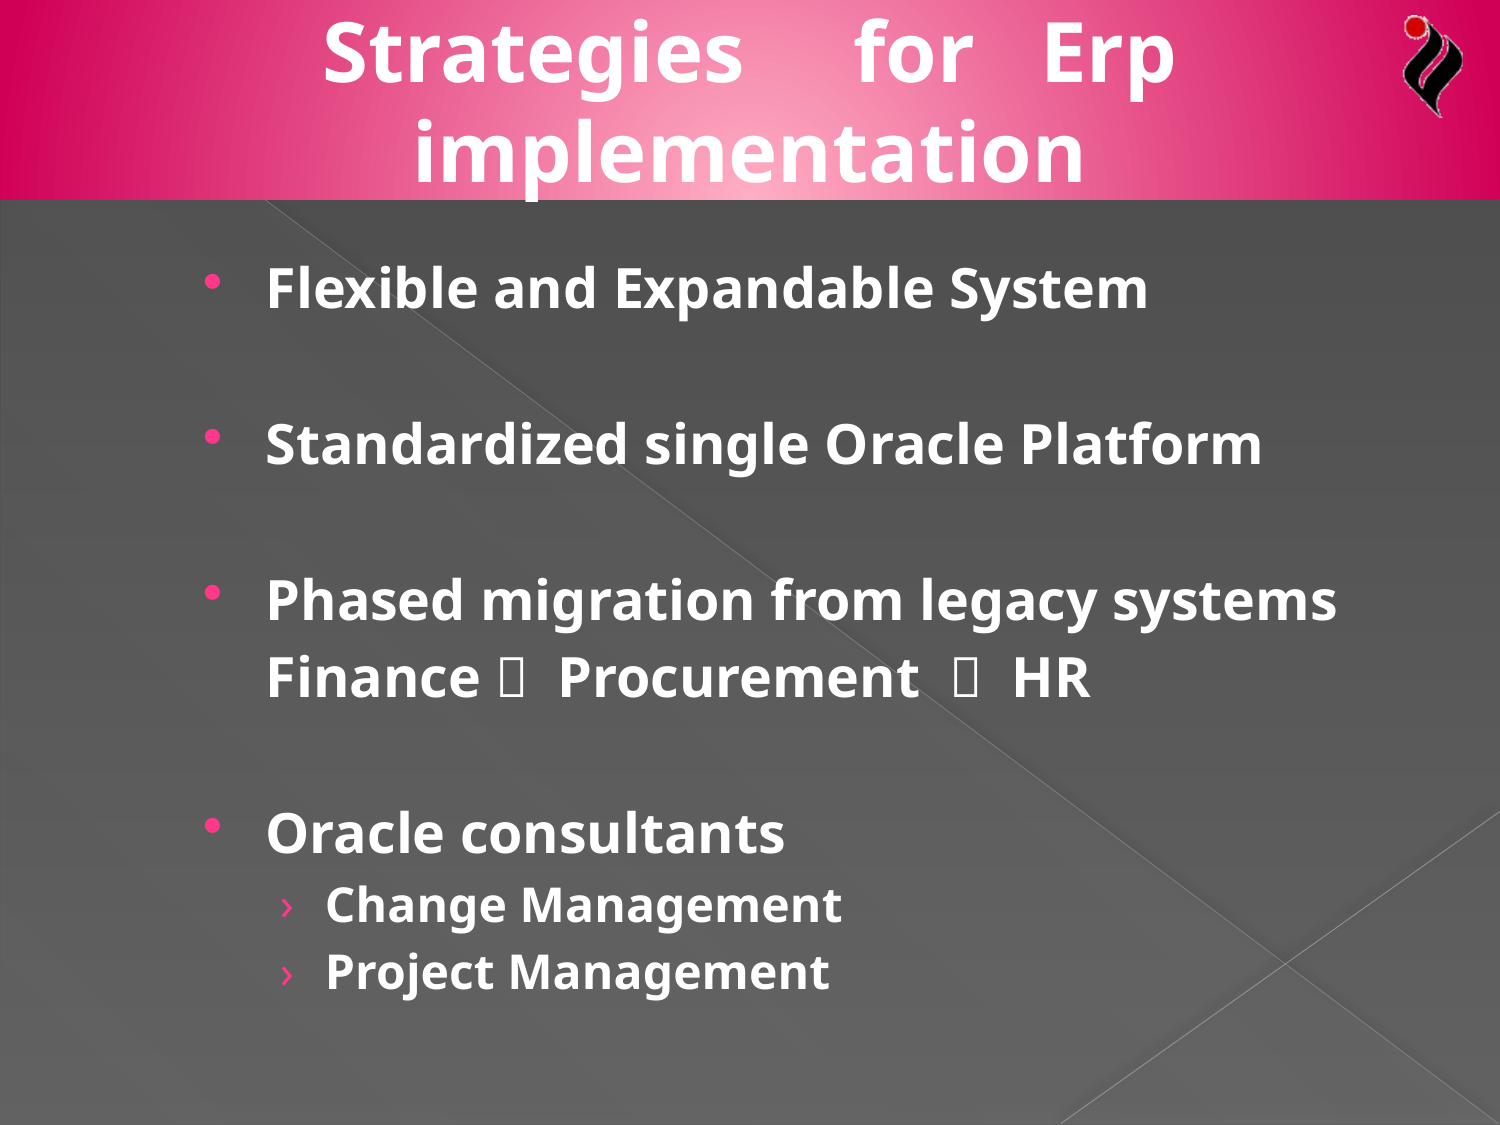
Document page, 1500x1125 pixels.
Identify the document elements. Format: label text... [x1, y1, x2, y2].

picture [1394, 15, 1477, 118]
list Flexible and Expandable System Standardized single Oracle Platform Phased migration from legacy systems Finance  Procurement  HR Oracle consultants Change Management Project Management [180, 246, 1360, 1067]
text_box Strategies for Erp implementation [0, 0, 1500, 200]
